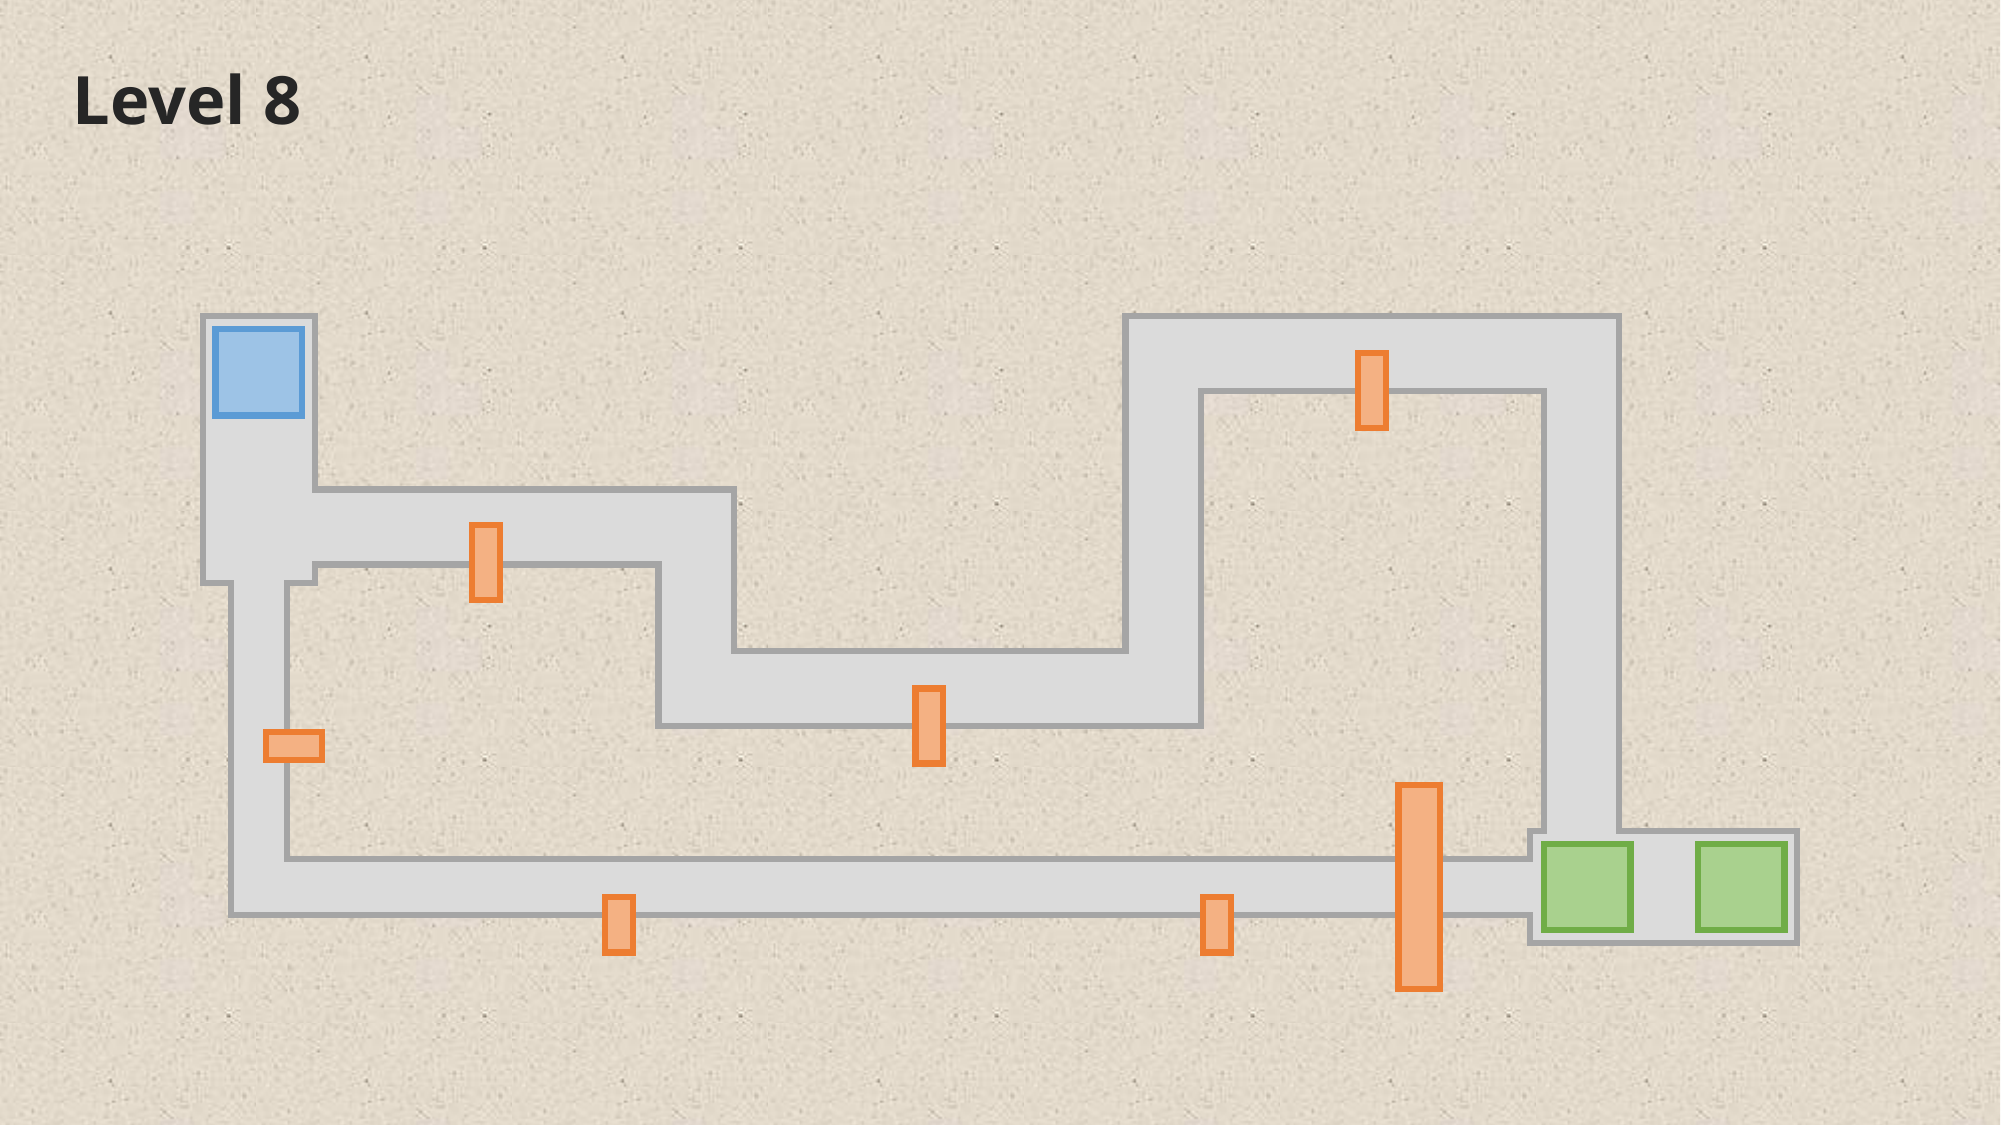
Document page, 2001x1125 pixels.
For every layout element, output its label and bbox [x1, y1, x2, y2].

text_box [604, 896, 634, 953]
text_box [1697, 843, 1785, 931]
text_box [914, 687, 944, 765]
text_box [214, 328, 303, 416]
text_box [1357, 352, 1387, 429]
text_box [202, 315, 1798, 944]
text_box [1543, 843, 1632, 931]
text_box [1202, 896, 1232, 953]
text_box [1398, 784, 1441, 990]
text_box [265, 731, 323, 761]
text_box [471, 524, 501, 601]
text_box [0, 0, 2000, 1125]
